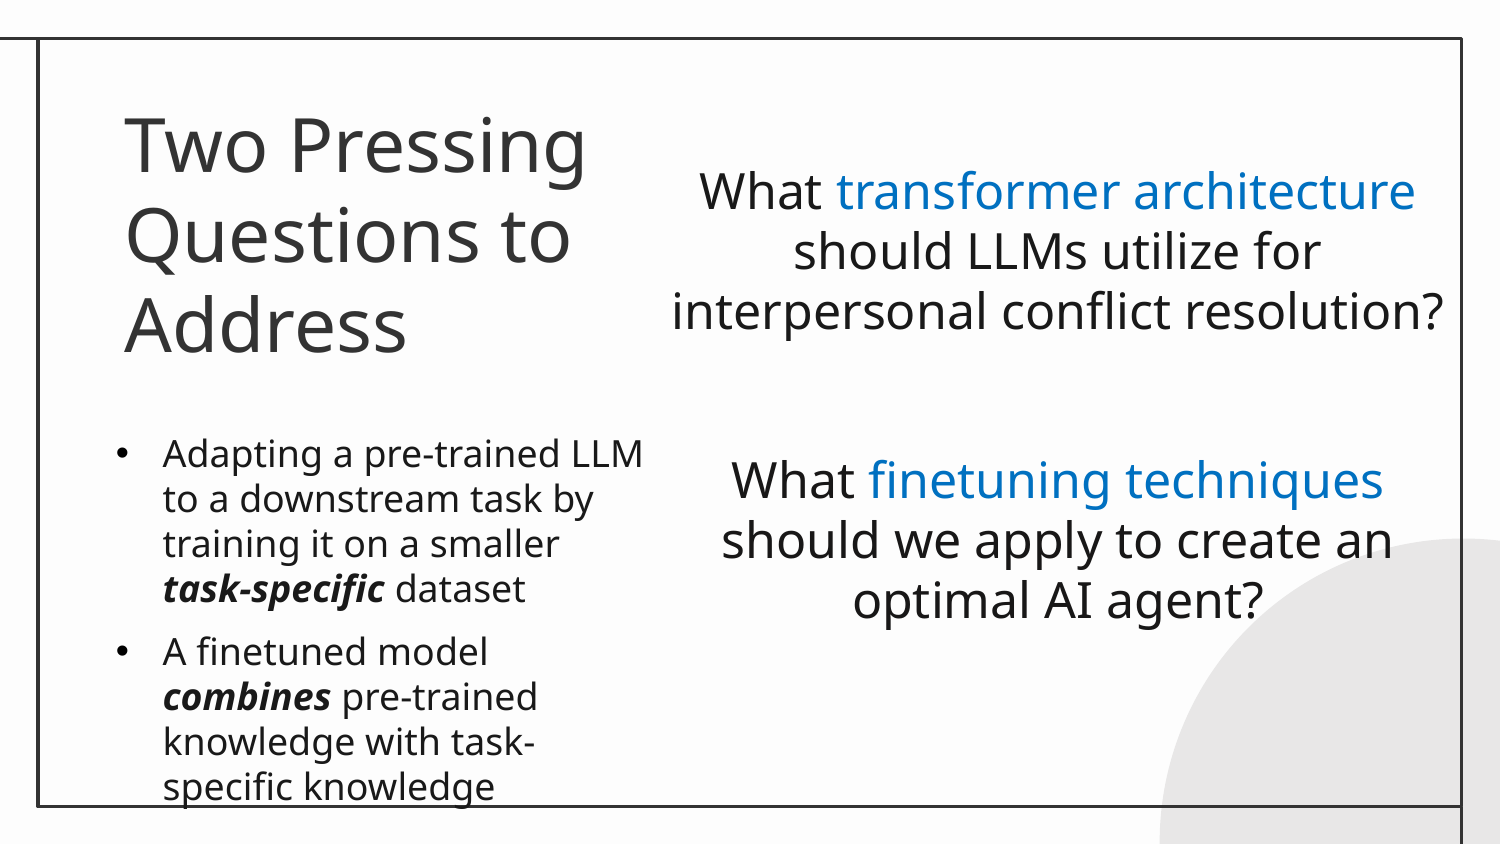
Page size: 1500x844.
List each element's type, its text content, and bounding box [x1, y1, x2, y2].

title What transformer architecture should LLMs utilize for interpersonal conflict resolution? [647, 144, 1469, 455]
text_box Adapting a pre-trained LLM to a downstream task by training it on a smaller task-specific dataset A finetuned model combines pre-trained knowledge with task-specific knowledge [101, 422, 666, 816]
text_box What finetuning techniques should we apply to create an optimal AI agent? [694, 433, 1423, 644]
text_box Two Pressing Questions to Address [109, 90, 657, 376]
